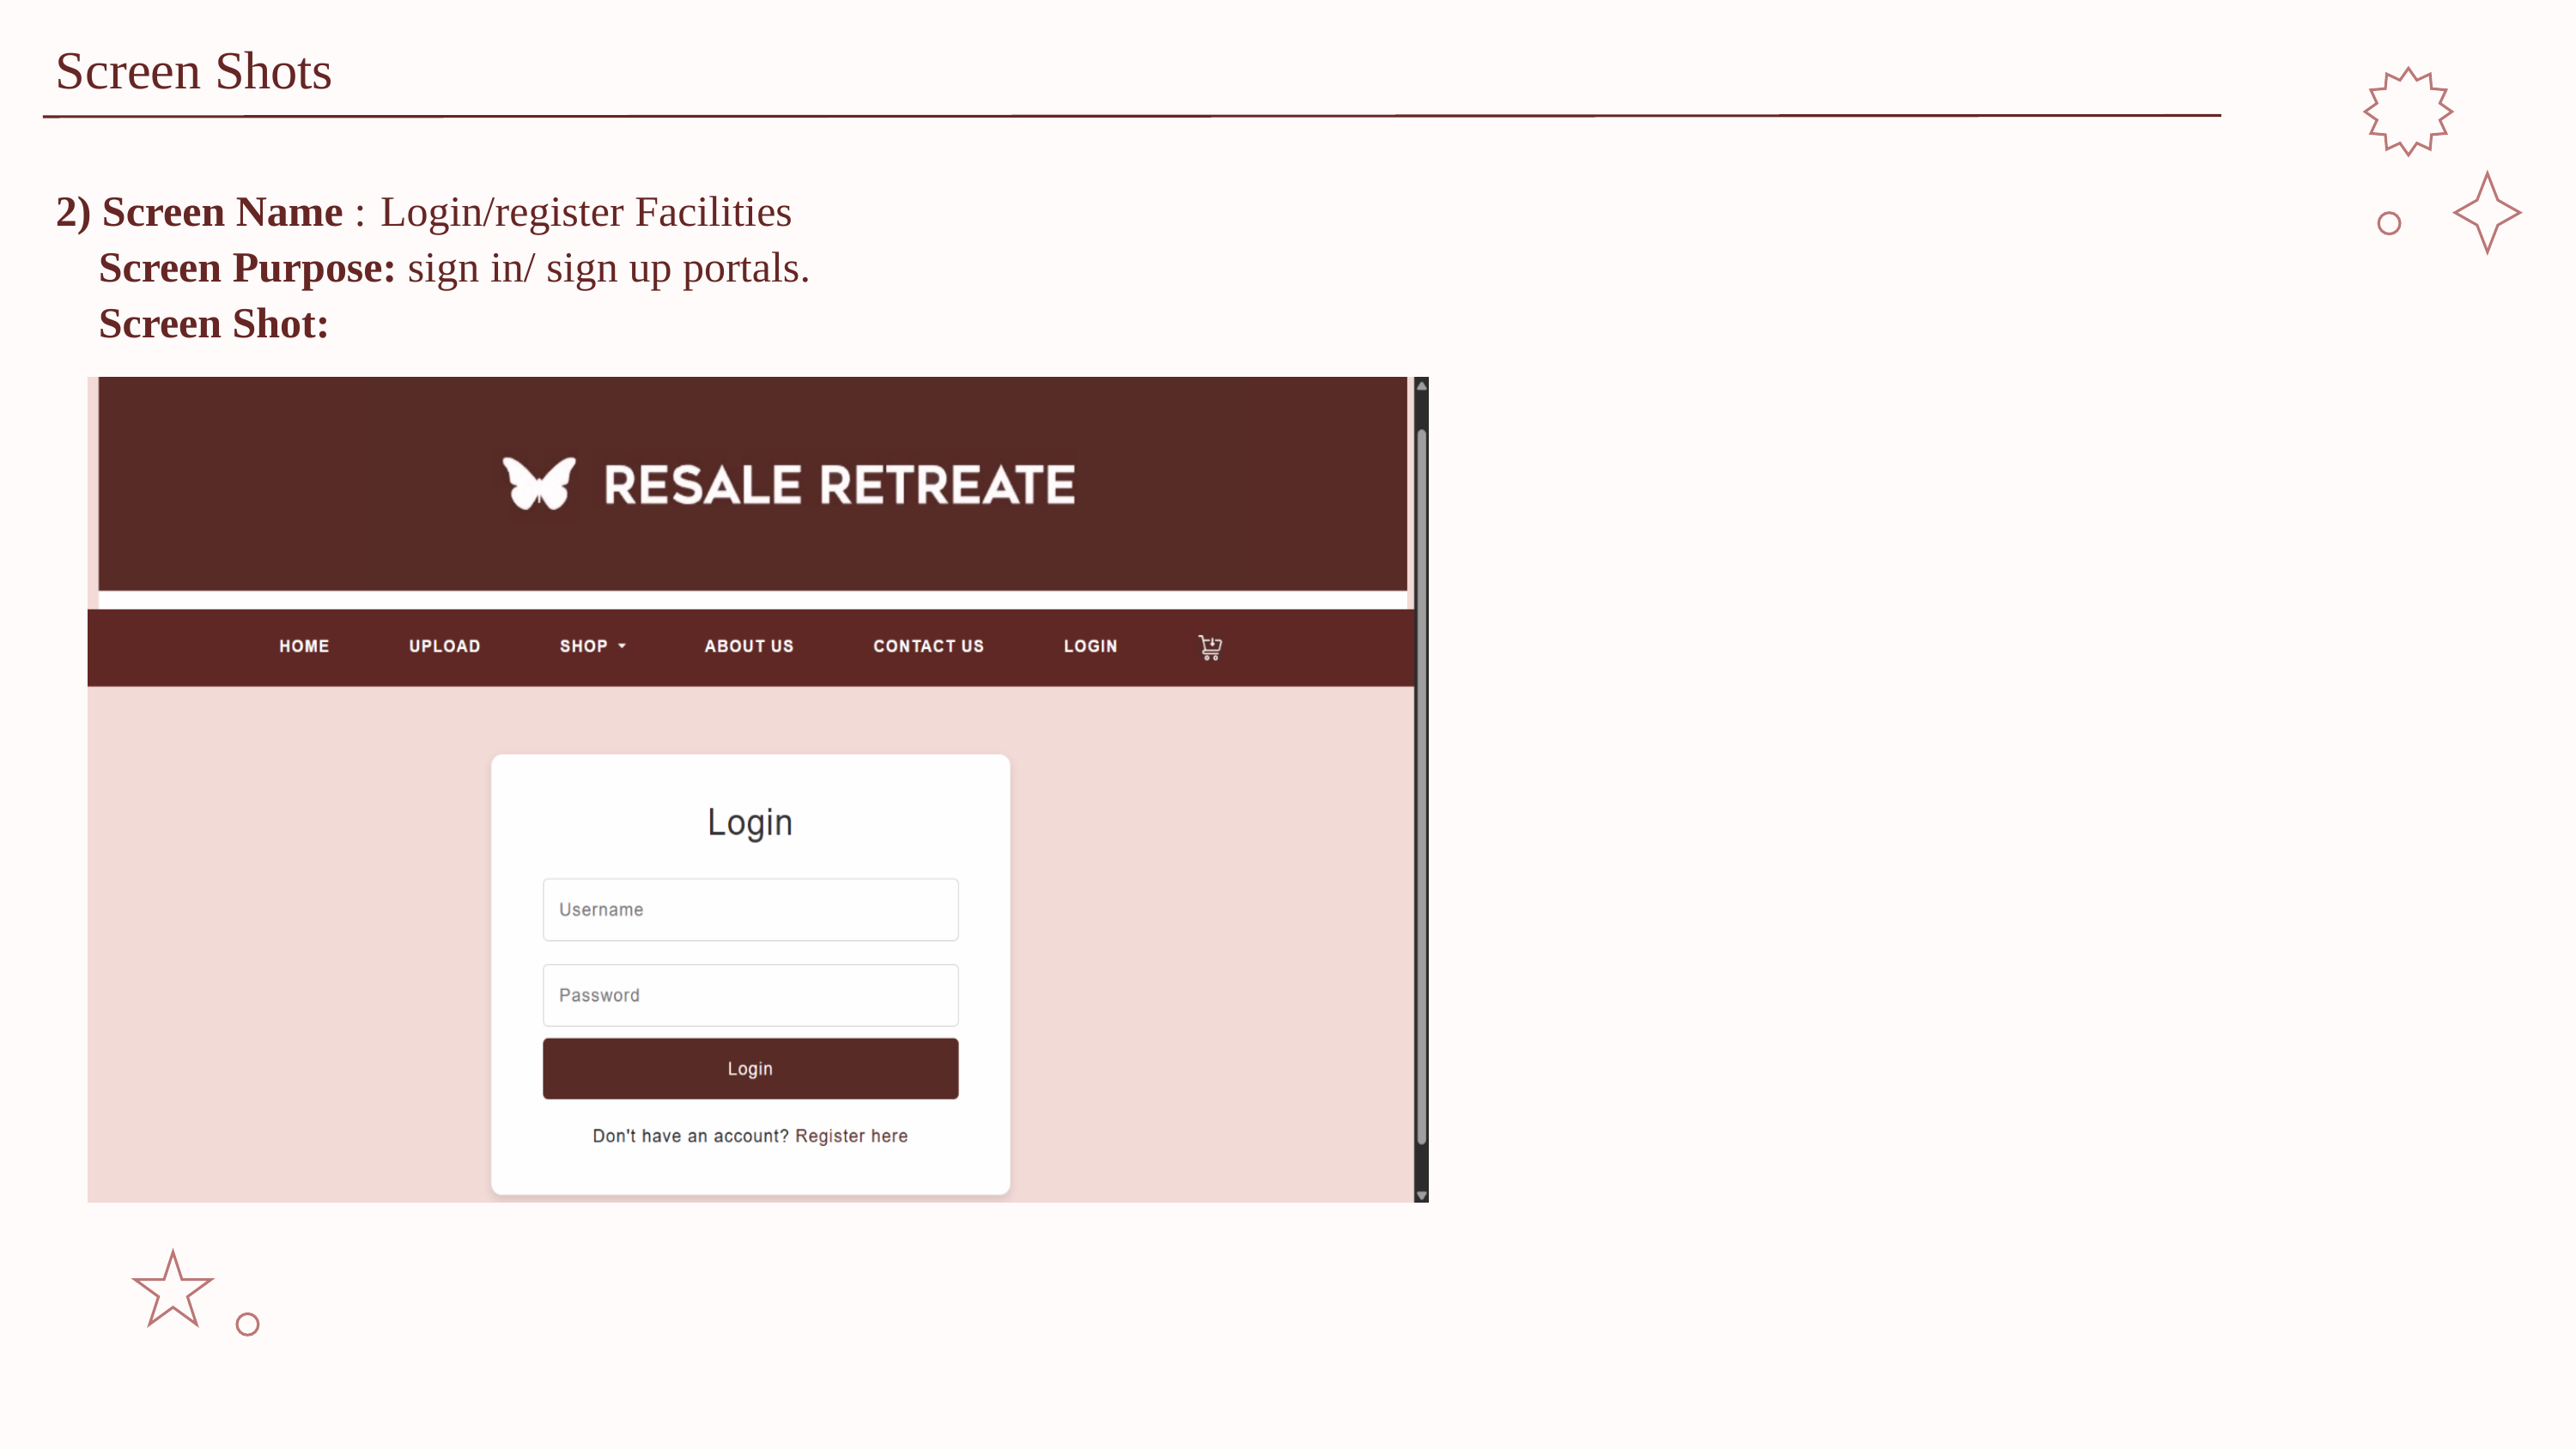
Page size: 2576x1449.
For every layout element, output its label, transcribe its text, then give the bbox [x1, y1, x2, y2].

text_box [2378, 212, 2401, 234]
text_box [236, 1313, 259, 1336]
picture [88, 377, 1429, 1203]
text_box Screen Shots [42, 29, 1331, 106]
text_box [135, 1252, 211, 1325]
text_box 2) Screen Name : Login/register Facilities Screen Purpose: sign in/ sign up portals. Screen Shot: [42, 173, 1331, 353]
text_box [2365, 68, 2452, 155]
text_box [2454, 173, 2520, 252]
